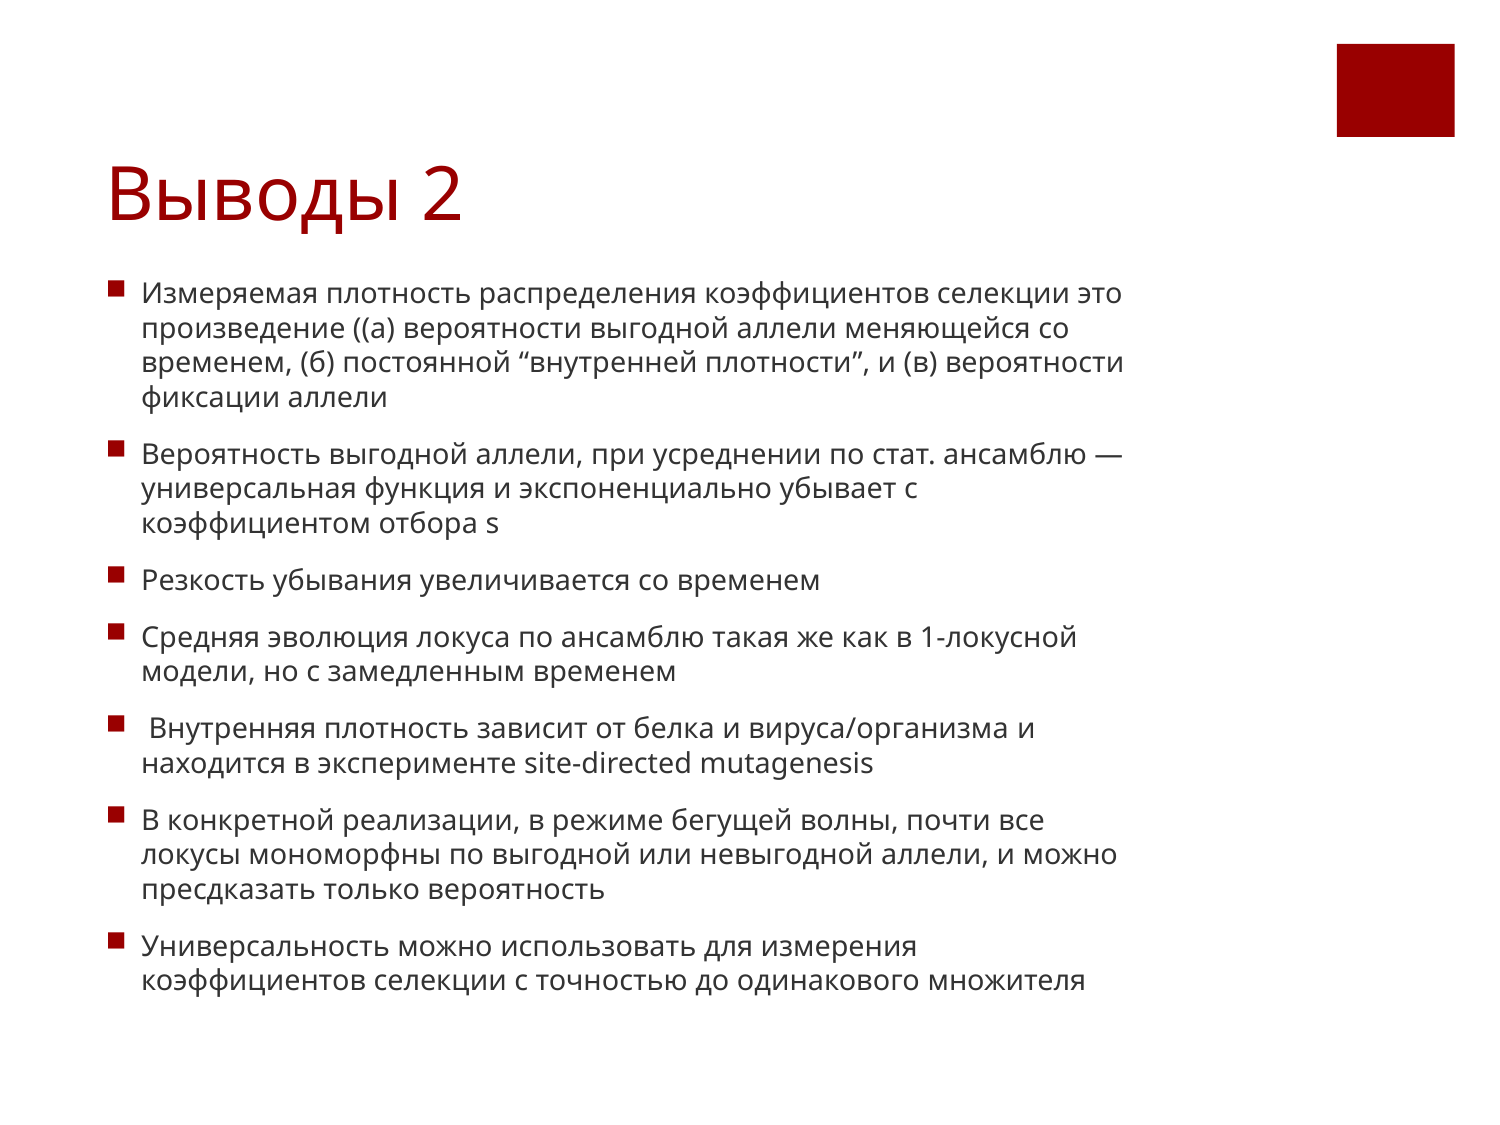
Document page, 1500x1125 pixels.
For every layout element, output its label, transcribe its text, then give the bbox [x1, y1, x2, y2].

title Выводы 2 [90, 55, 1158, 244]
